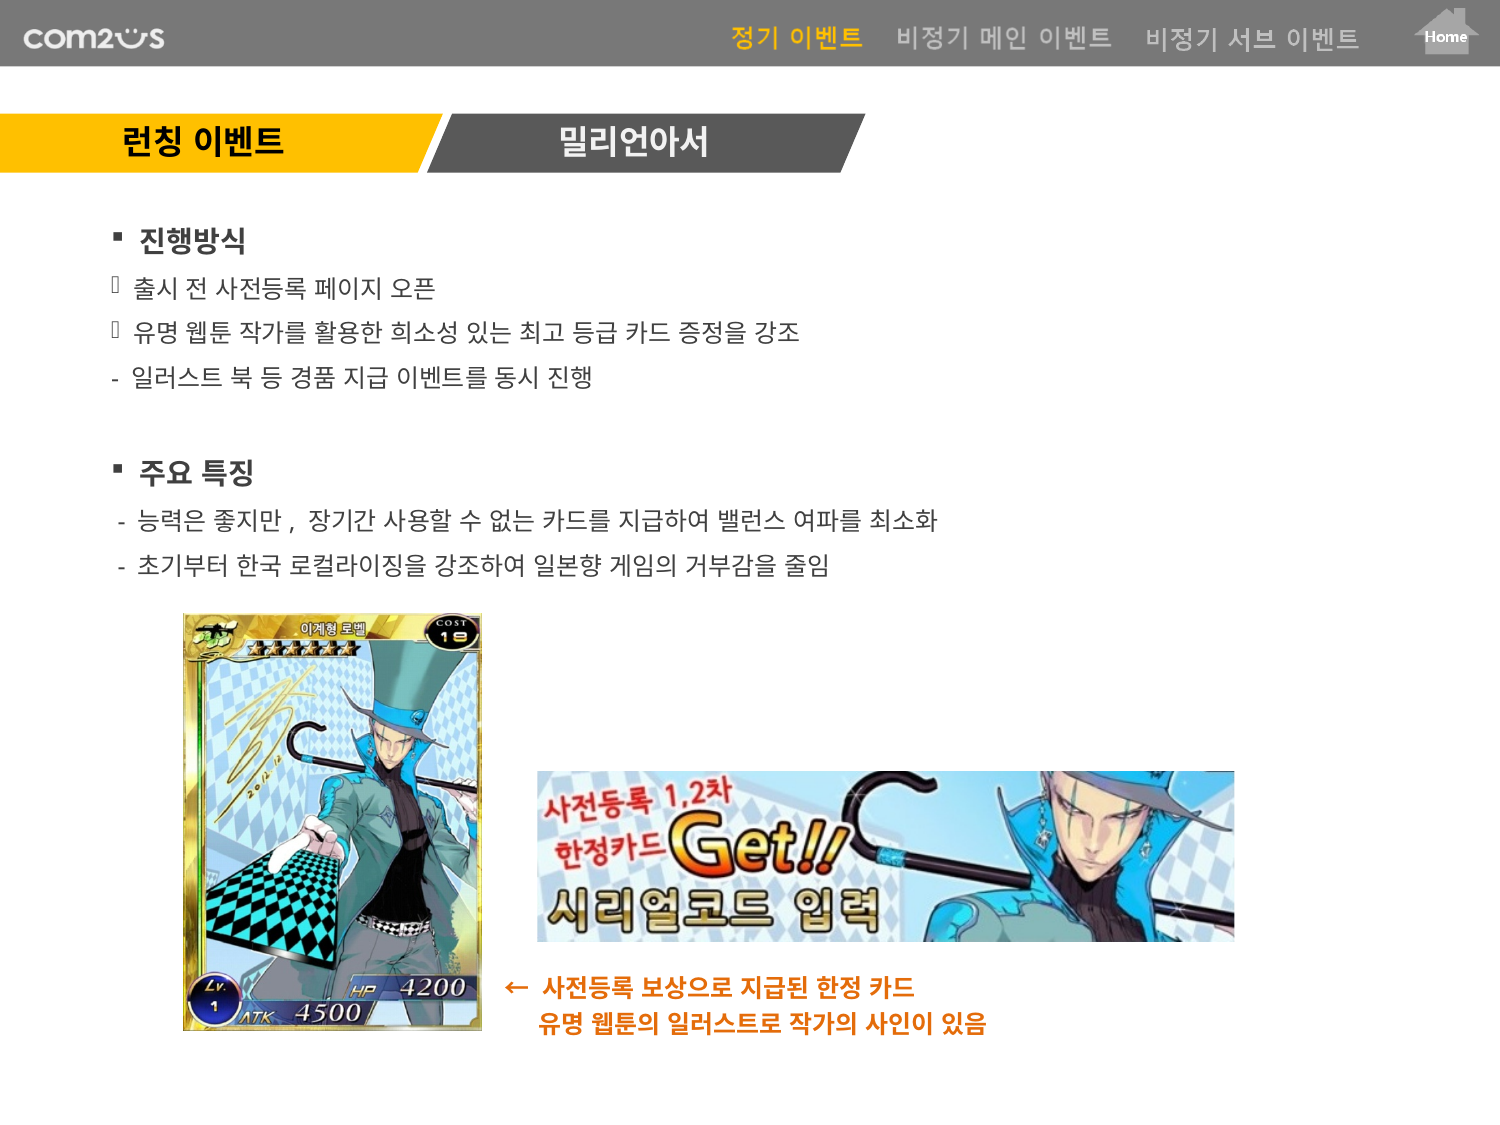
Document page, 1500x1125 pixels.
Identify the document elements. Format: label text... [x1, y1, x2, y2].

text_box 런칭 이벤트 [0, 113, 408, 169]
text_box 진행방식 출시 전 사전등록 페이지 오픈 유명 웹툰 작가를 활용한 희소성 있는 최고 등급 카드 증정을 강조 - 일러스트 북 등 경품 지급 이벤트를 동시 진행 주요 특징 - 능력은 좋지만, 장기간 사용할 수 없는 카드를 지급하여 밸런스 여파를 최소화 - 초기부터 한국 로컬라이징을 강조하여 일본향 게임의 거부감을 줄임 [96, 198, 1325, 588]
picture [1411, 6, 1480, 55]
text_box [182, 612, 1318, 1047]
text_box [0, 0, 1500, 67]
text_box [425, 111, 868, 175]
picture [714, 11, 1377, 61]
text_box 밀리언아서 [457, 113, 812, 169]
text_box [0, 111, 445, 175]
